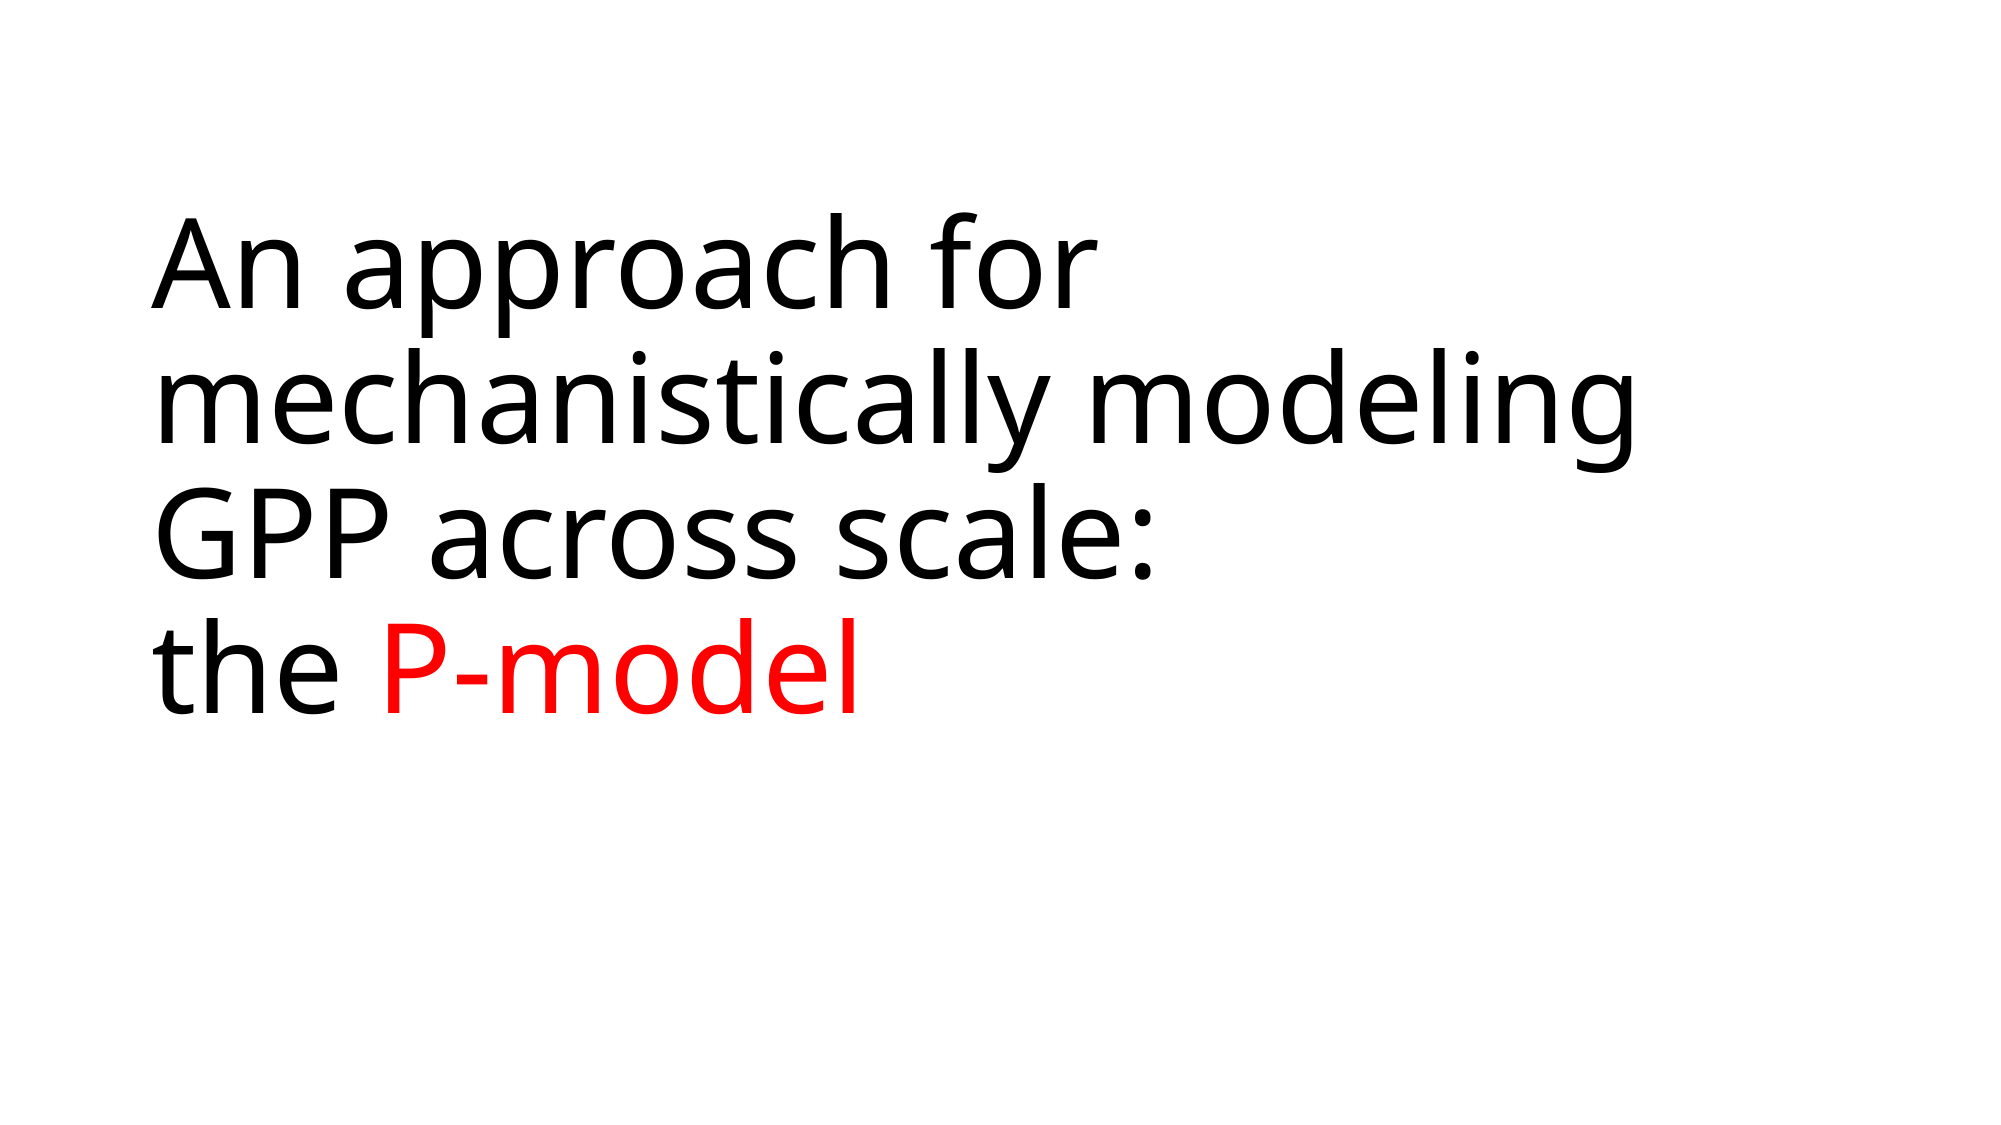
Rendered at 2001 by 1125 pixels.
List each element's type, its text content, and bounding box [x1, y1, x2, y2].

title An approach for mechanistically modeling GPP across scale: the P-model [136, 280, 1862, 749]
